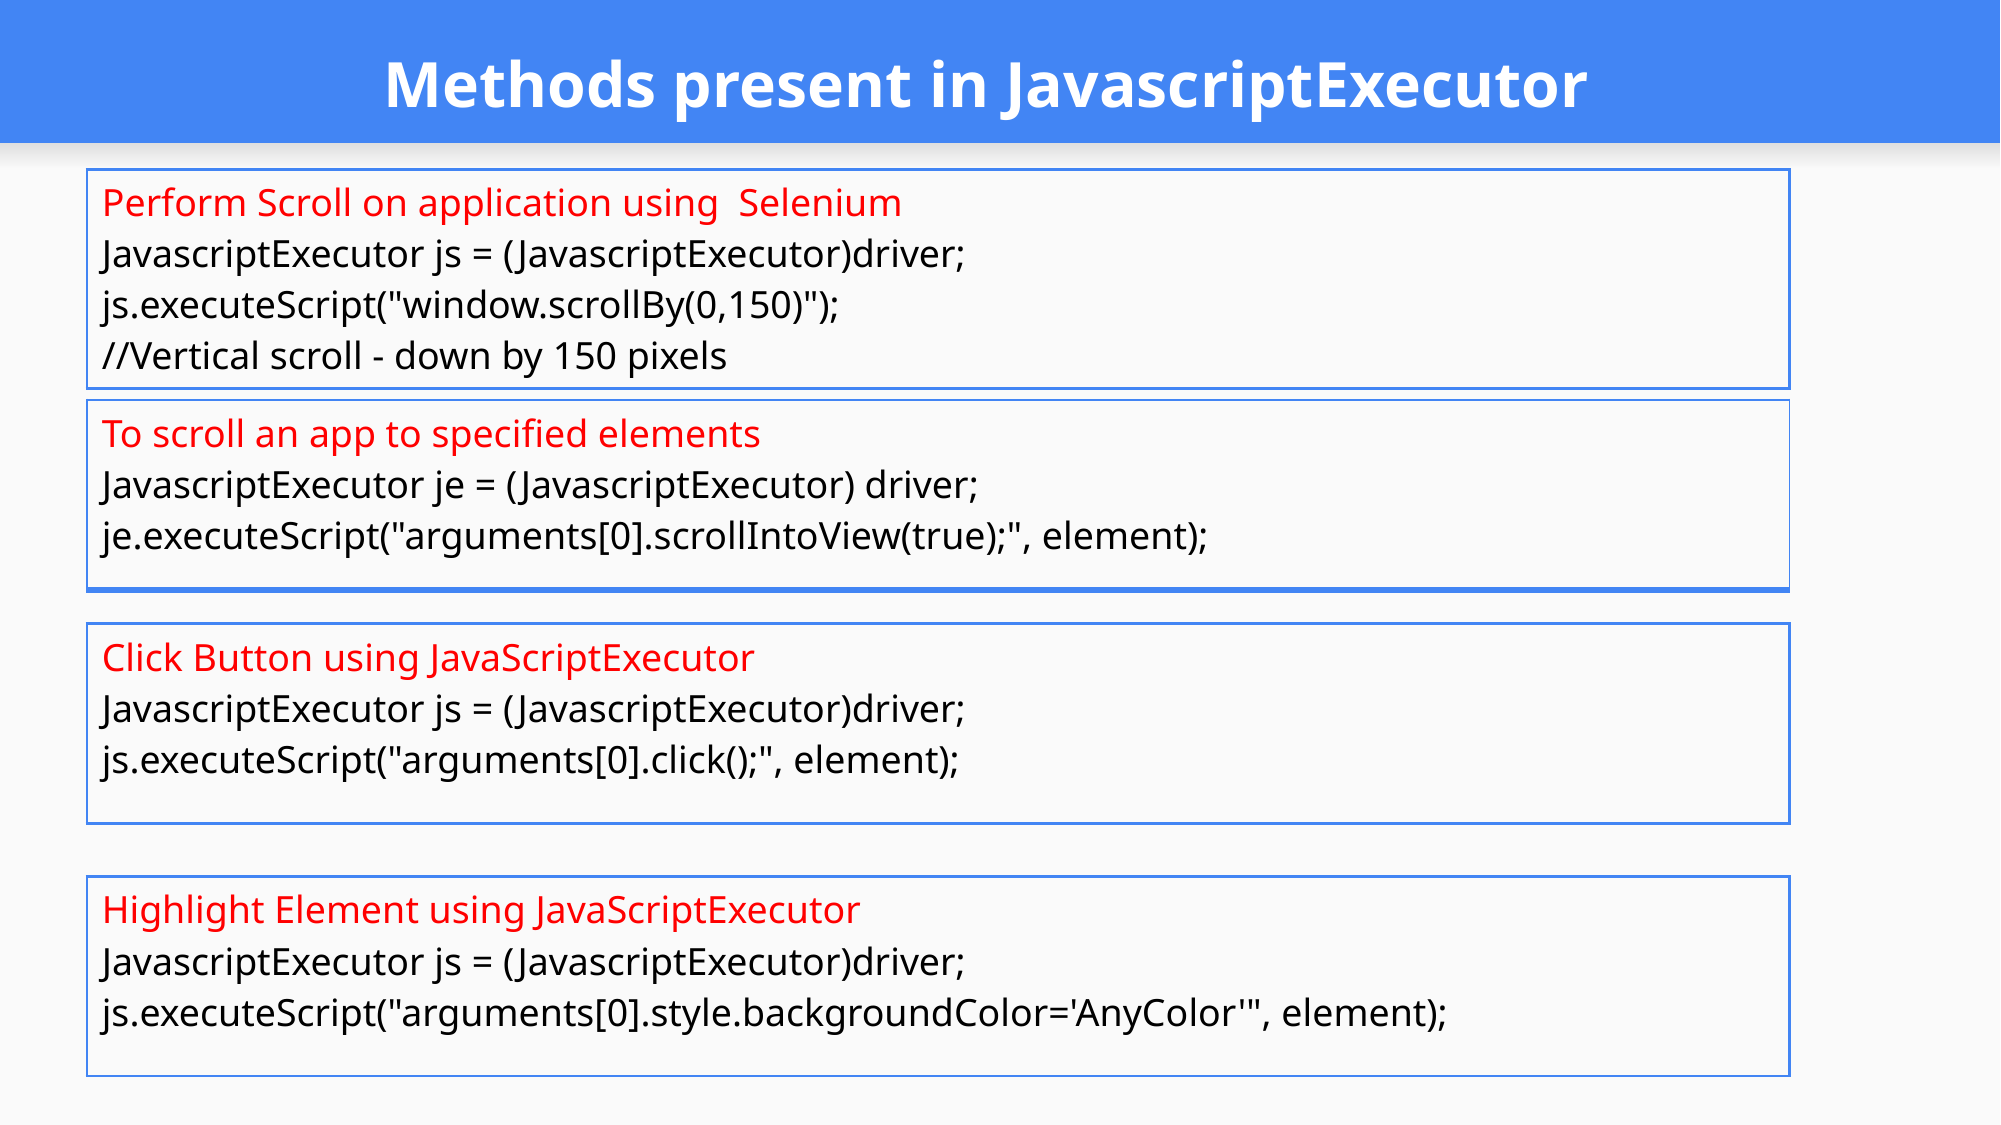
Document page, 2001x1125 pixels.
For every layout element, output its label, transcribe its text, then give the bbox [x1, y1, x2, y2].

table_header Highlight Element using JavaScriptExecutor JavascriptExecutor js = (JavascriptExecutor)driver; js.executeScript("arguments[0].style.backgroundColor='AnyColor'", element); [88, 878, 1788, 1075]
table_header Click Button using JavaScriptExecutor JavascriptExecutor js = (JavascriptExecutor)driver; js.executeScript("arguments[0].click();", element); [88, 625, 1788, 822]
title Methods present in JavascriptExecutor [21, 3, 1953, 136]
table_header Perform Scroll on application using Selenium JavascriptExecutor js = (JavascriptExecutor)driver; js.executeScript("window.scrollBy(0,150)"); //Vertical scroll - down by 150 pixels [88, 171, 1788, 387]
table_header To scroll an app to specified elements JavascriptExecutor je = (JavascriptExecutor) driver; je.executeScript("arguments[0].scrollIntoView(true);", element); [88, 401, 1789, 587]
